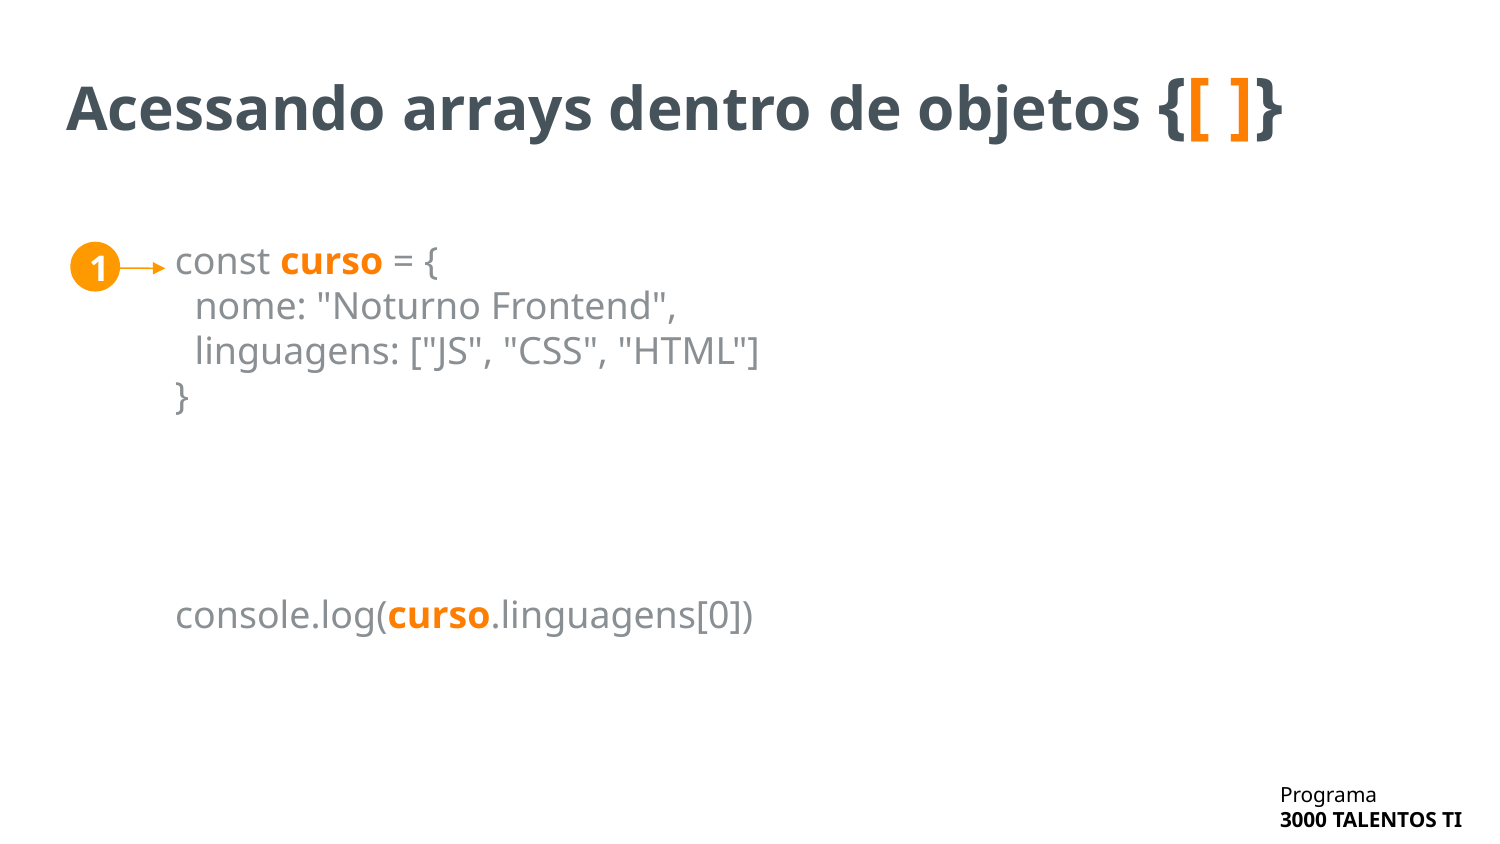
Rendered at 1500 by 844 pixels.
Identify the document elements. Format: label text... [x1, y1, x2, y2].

title Acessando arrays dentro de objetos {[ ]} [51, 20, 1459, 182]
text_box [70, 230, 141, 305]
text_box console.log(curso.linguagens[0]) [160, 569, 1260, 652]
text_box const curso = { nome: "Noturno Frontend", linguagens: ["JS", "CSS", "HTML"] } [160, 221, 1340, 463]
